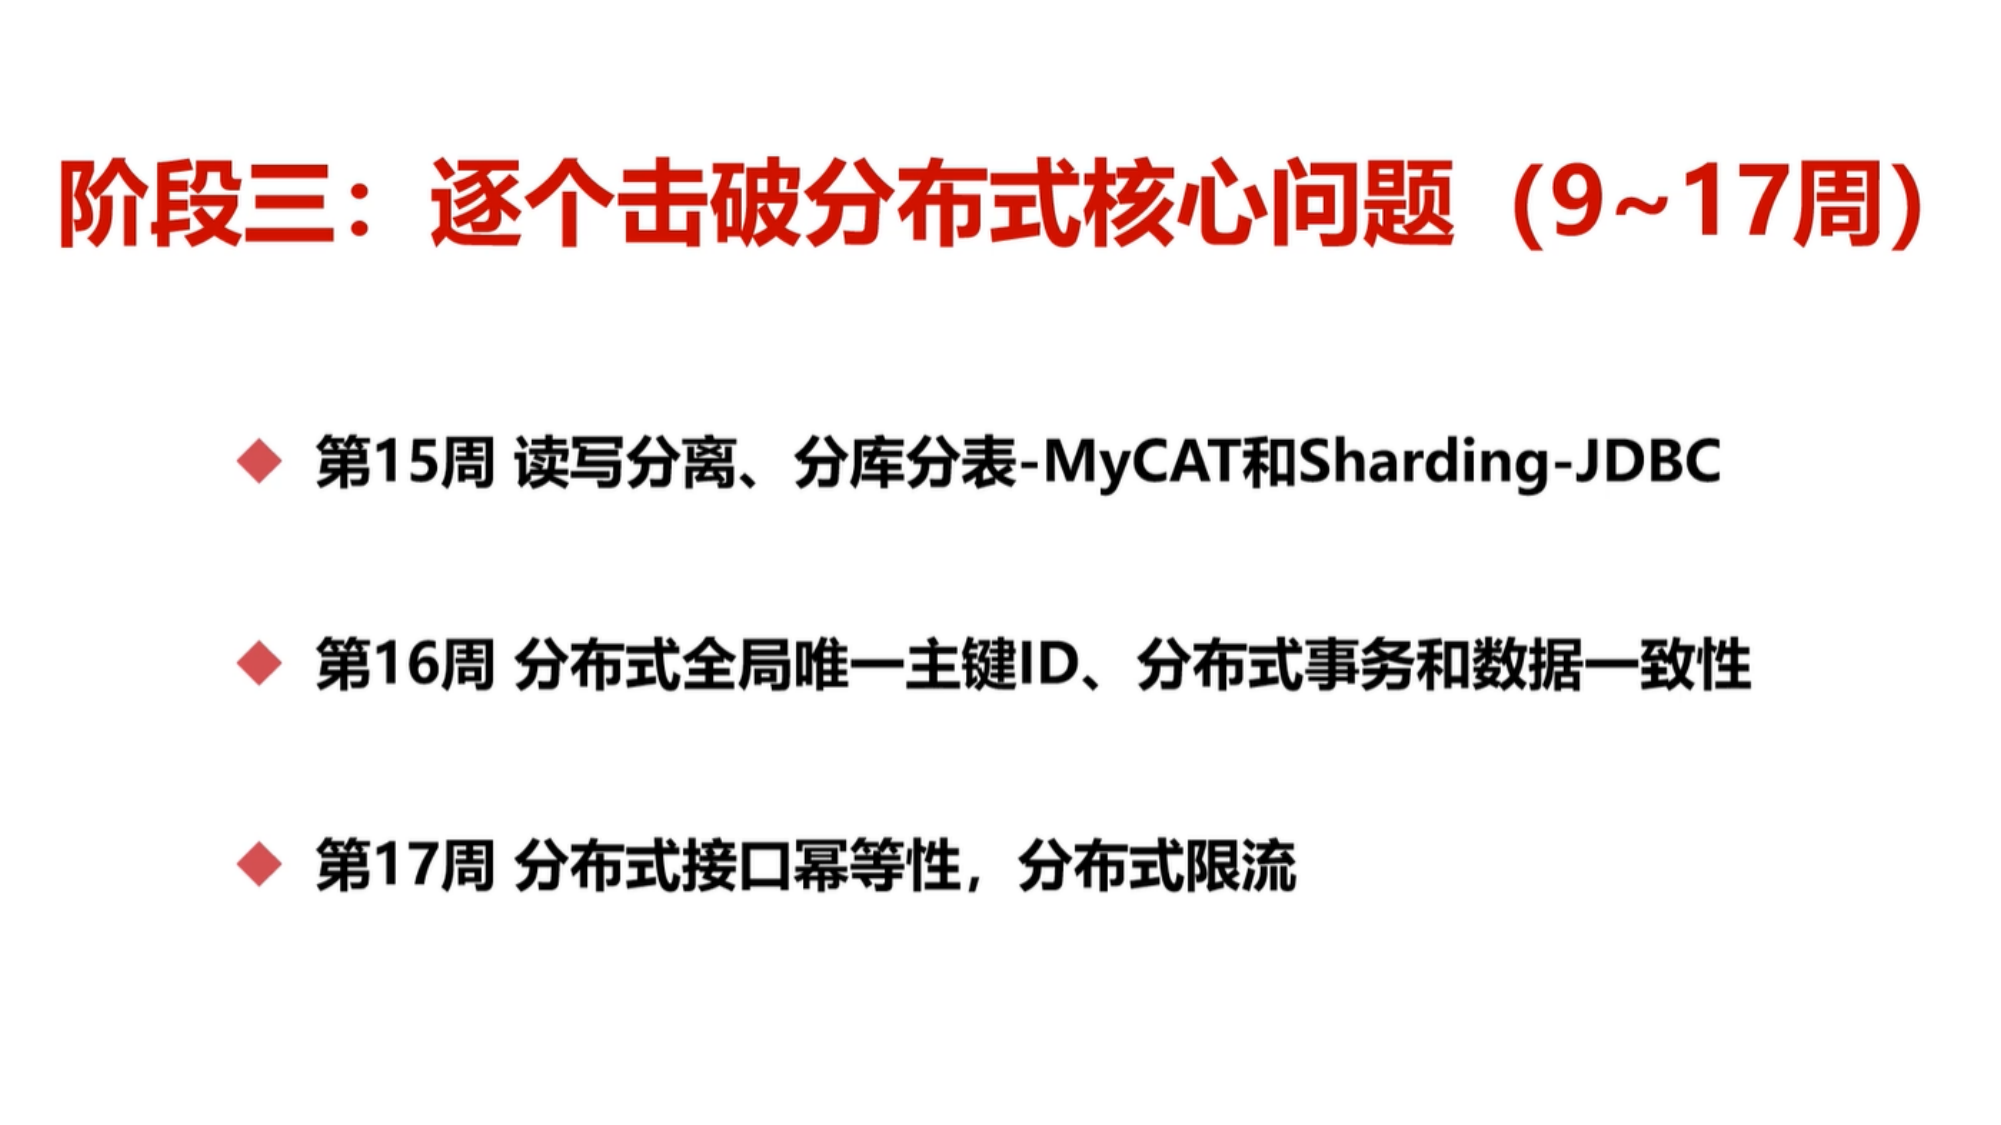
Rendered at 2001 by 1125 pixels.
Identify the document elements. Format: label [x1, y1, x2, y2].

picture [0, 112, 2000, 1013]
